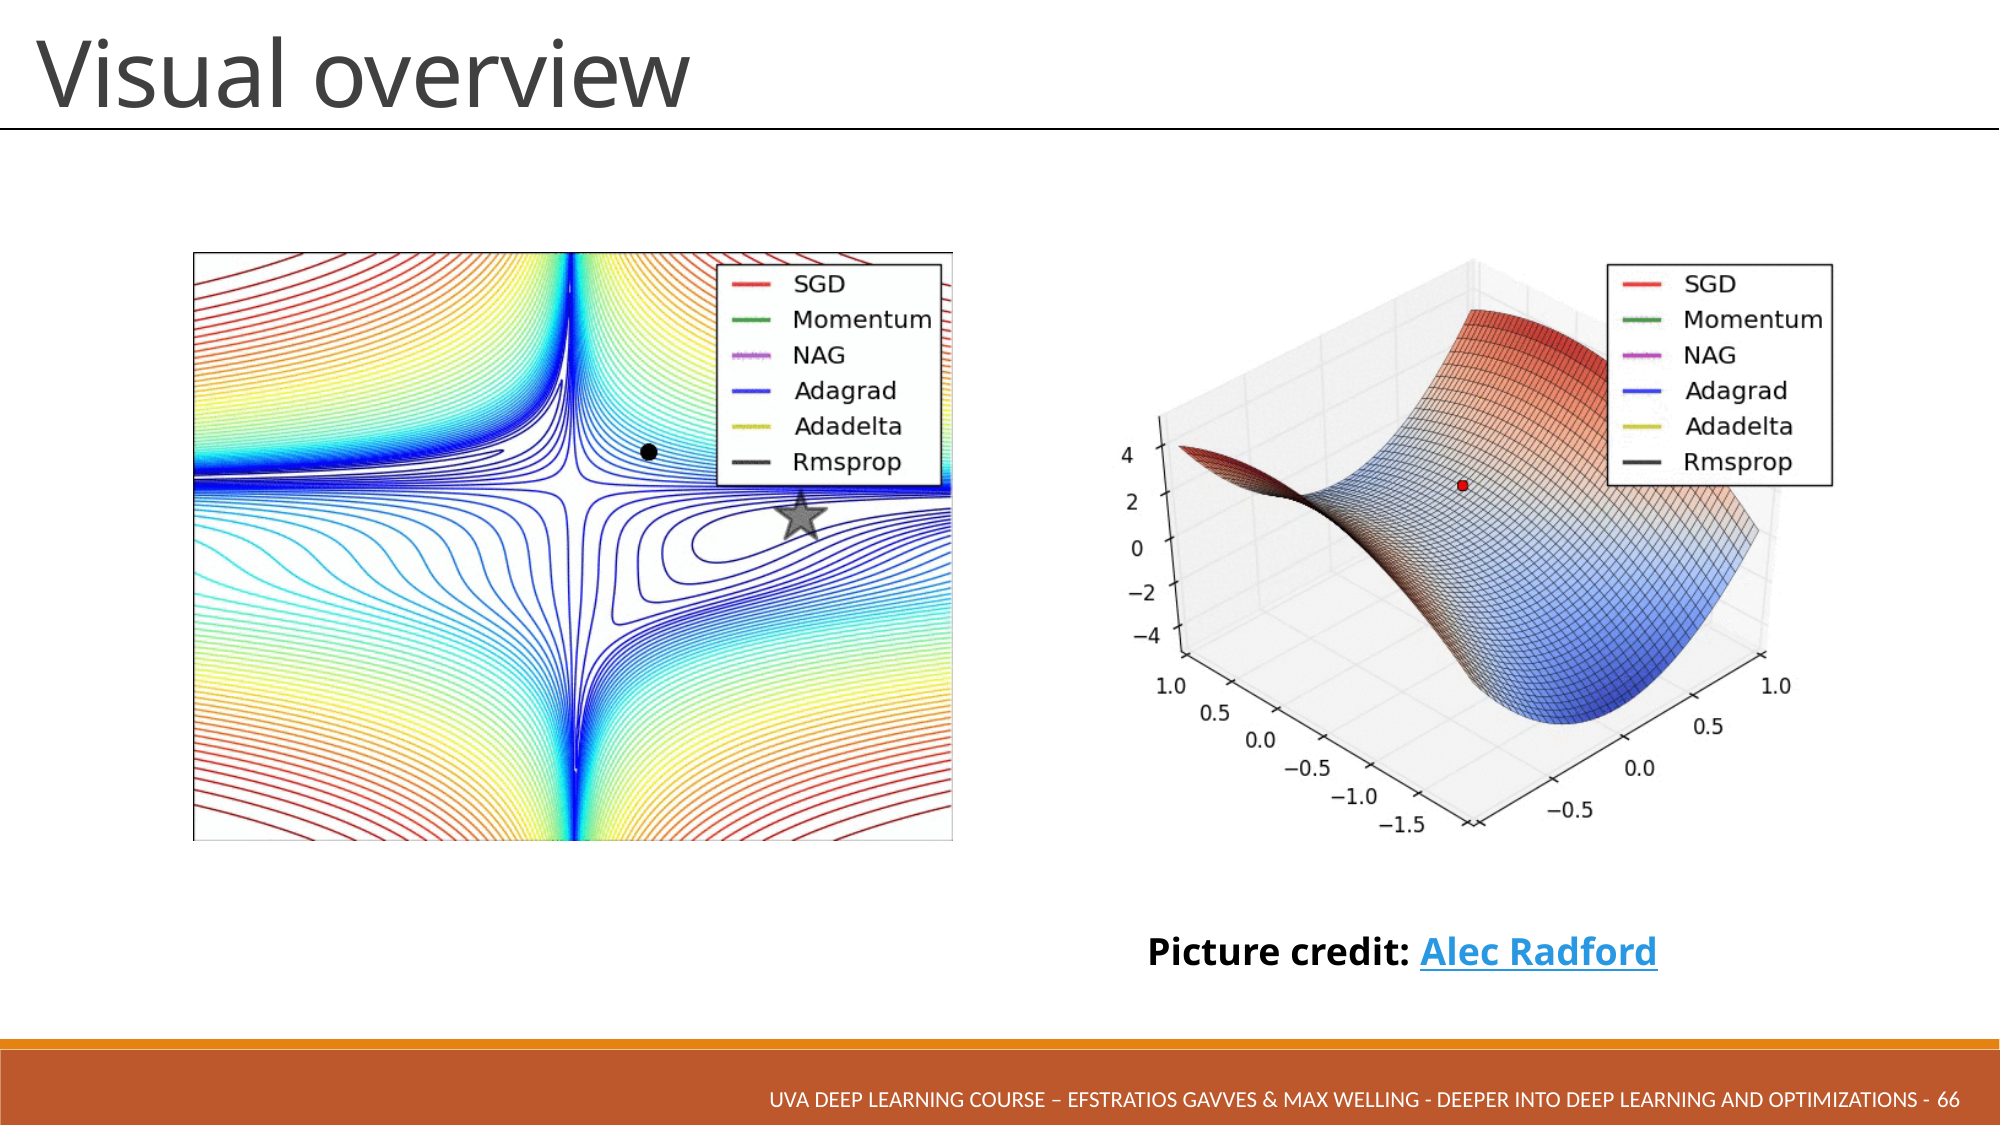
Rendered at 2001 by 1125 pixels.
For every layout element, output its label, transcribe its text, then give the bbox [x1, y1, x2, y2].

picture [1083, 251, 1845, 842]
text_box Picture credit: Alec Radford [1132, 920, 1673, 987]
picture [192, 251, 954, 842]
title Visual overview [21, 23, 1987, 134]
